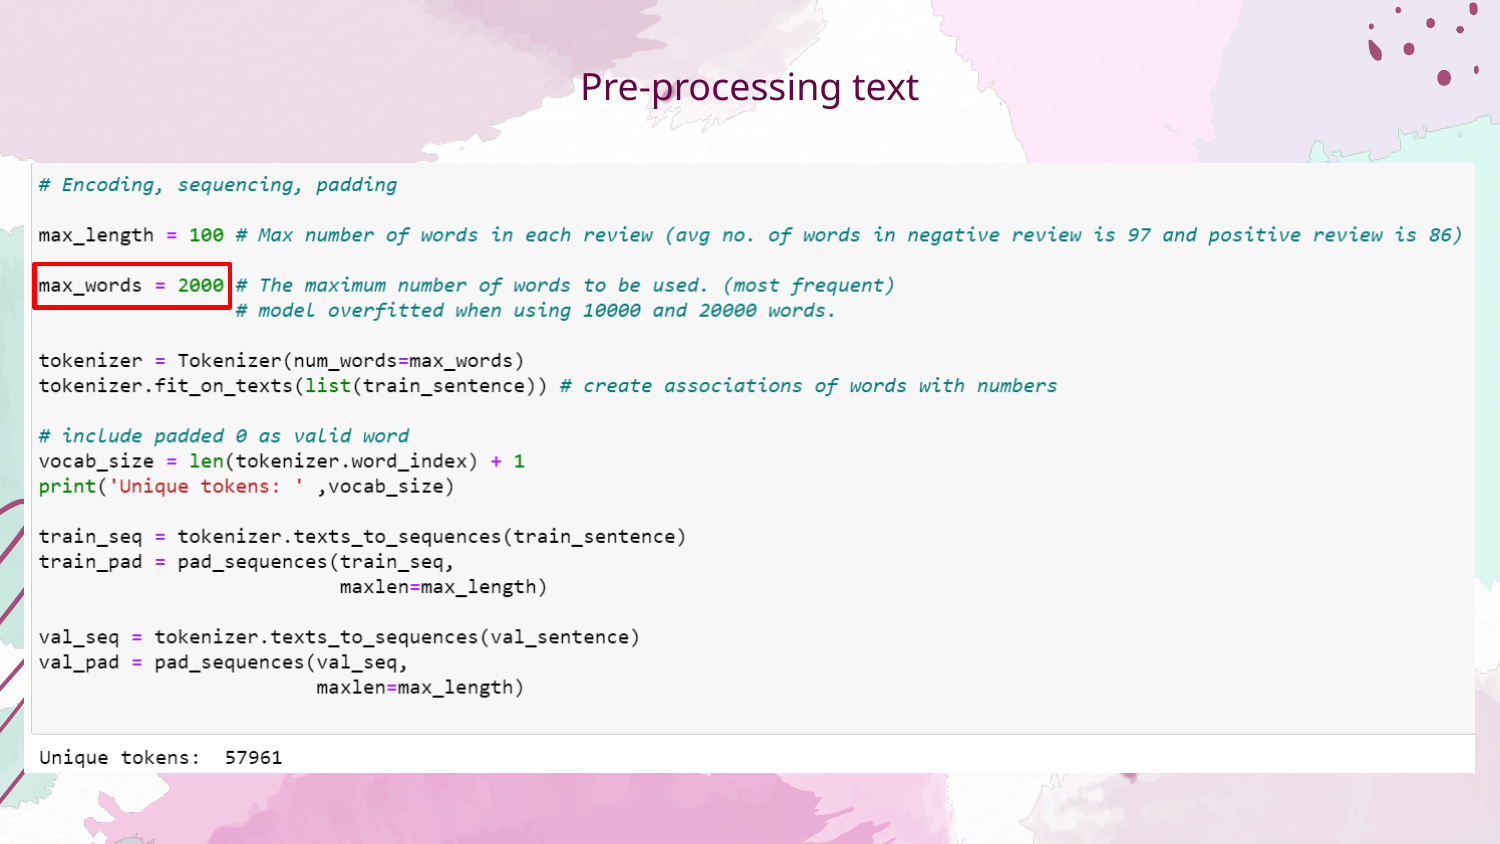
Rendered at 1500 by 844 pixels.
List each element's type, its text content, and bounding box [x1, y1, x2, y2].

title Pre-processing text [120, 48, 1380, 143]
picture [0, 0, 1500, 844]
